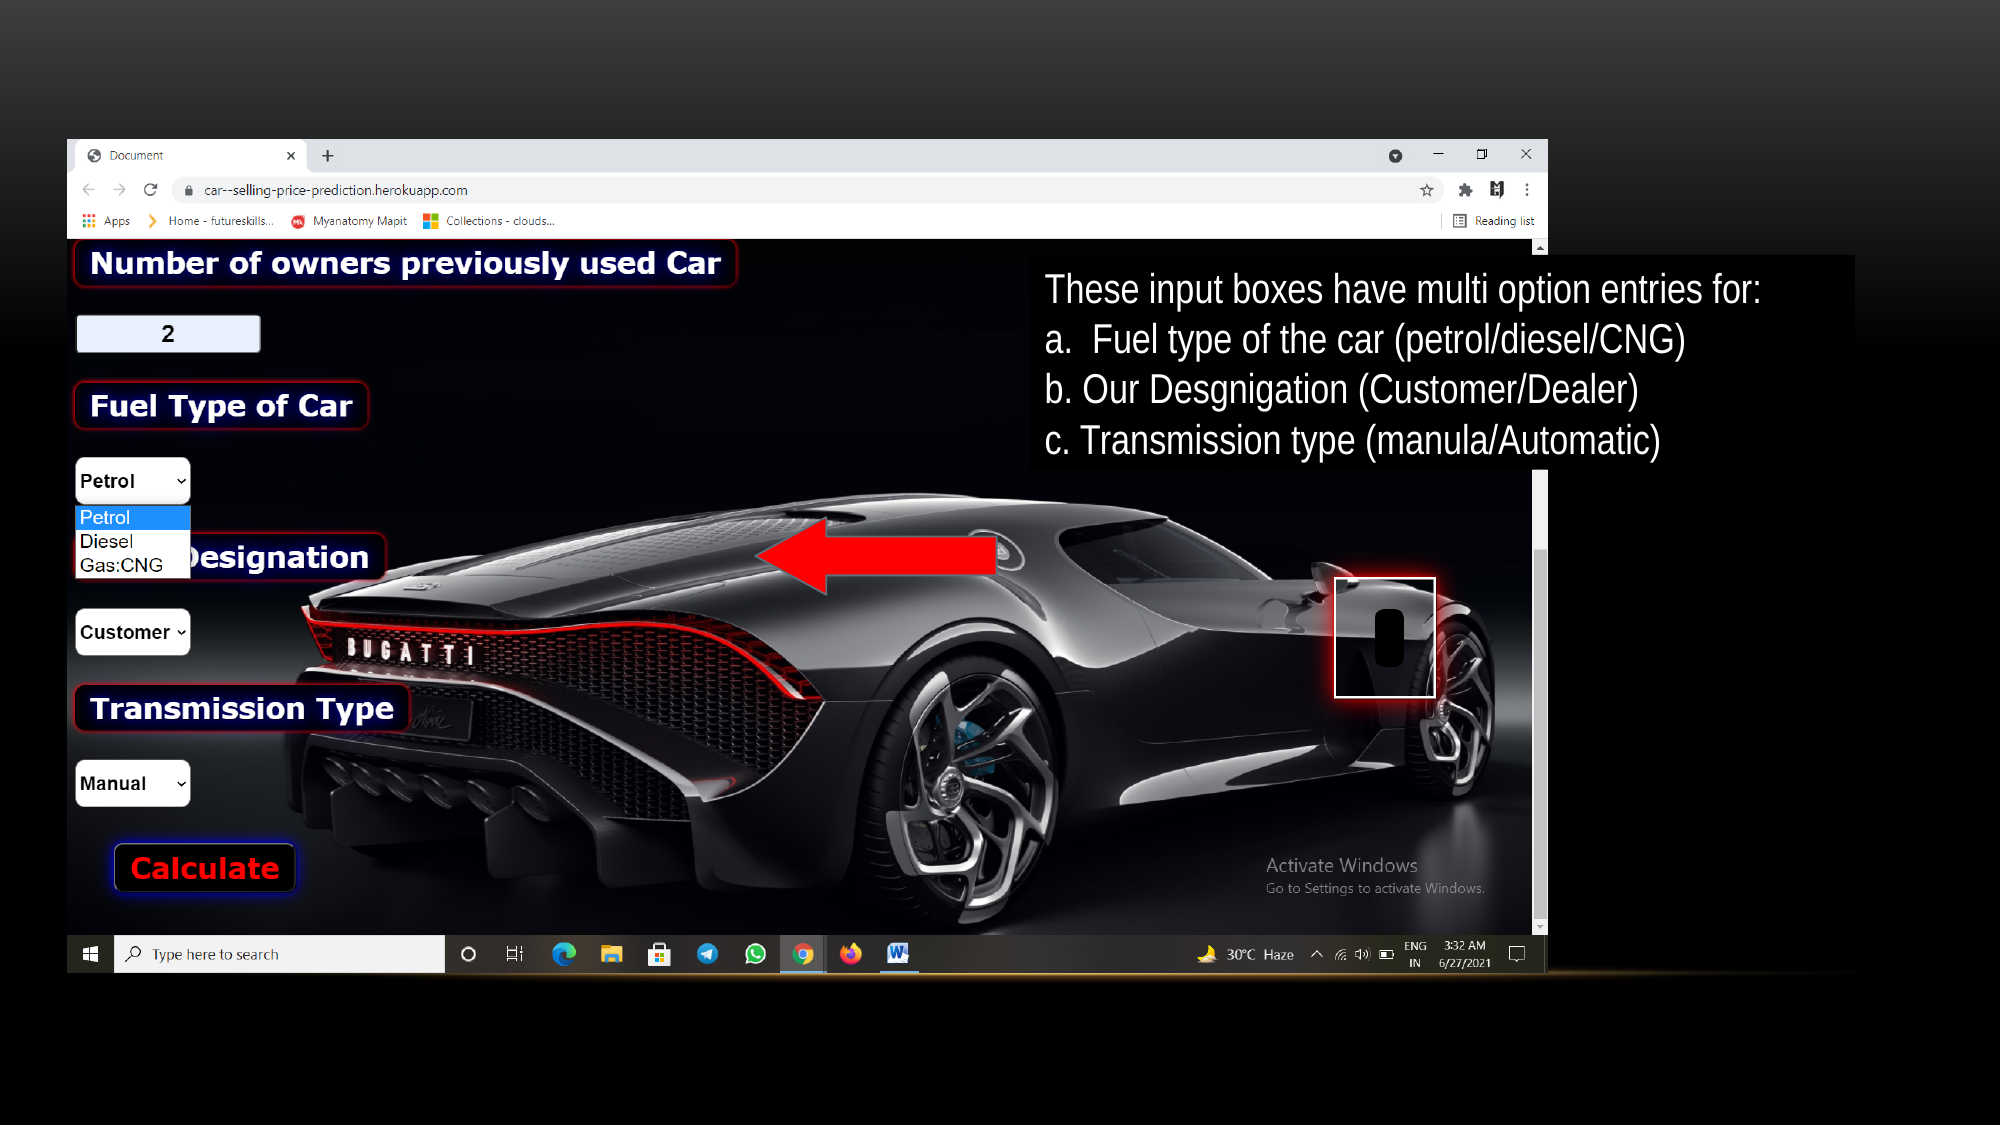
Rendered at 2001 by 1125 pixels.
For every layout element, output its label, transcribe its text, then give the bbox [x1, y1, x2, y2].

picture [0, 0, 2000, 1125]
text_box These input boxes have multi option entries for: a. Fuel type of the car (petrol/diesel/CNG) b. Our Desgnigation (Customer/Dealer) c. Transmission type (manula/Automatic) [1554, 254, 1855, 470]
